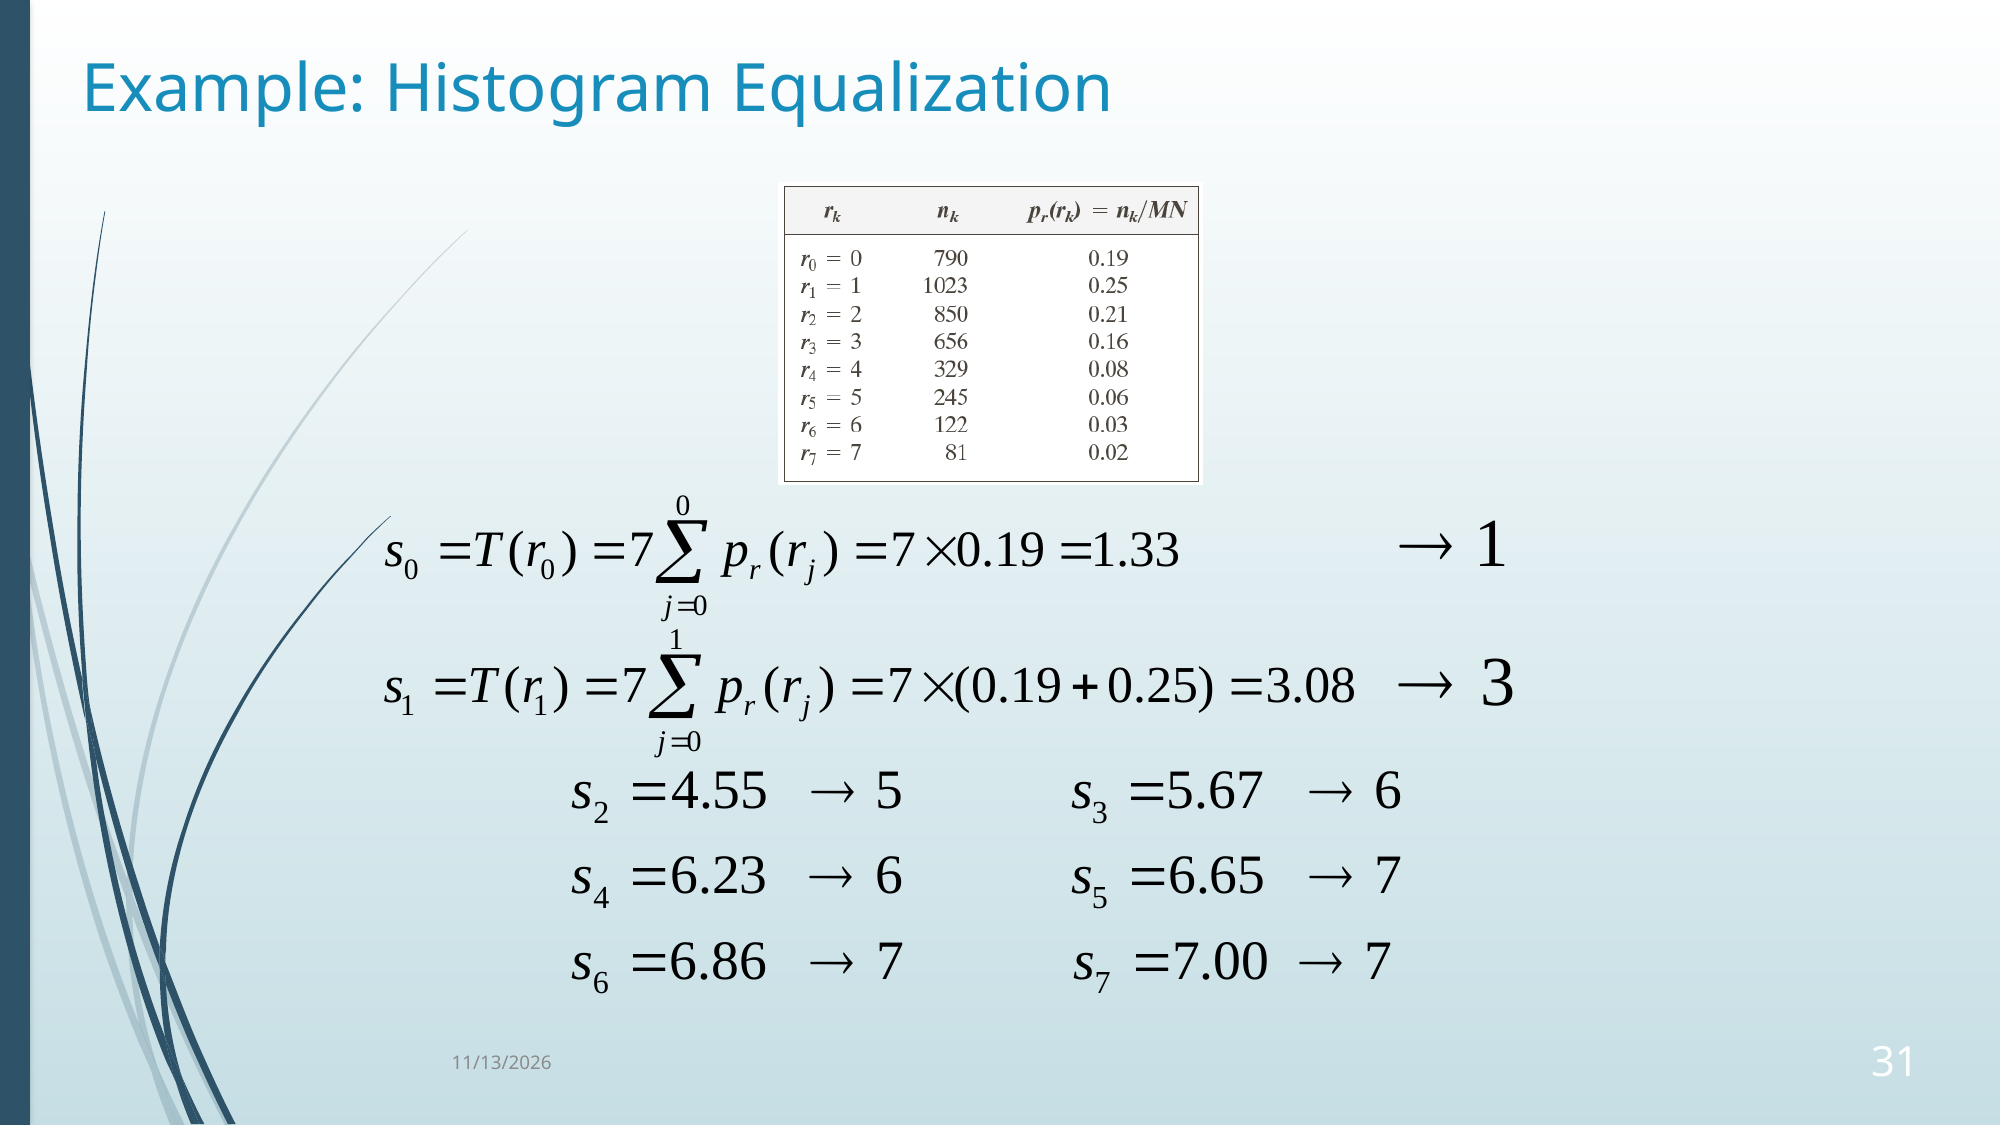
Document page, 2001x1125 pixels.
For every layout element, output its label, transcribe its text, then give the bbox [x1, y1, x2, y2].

title Example: Histogram Equalization [65, 37, 1934, 225]
slide_number 31 [1433, 1024, 1934, 1103]
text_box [1388, 641, 1524, 724]
text_box [1191, 493, 1750, 1001]
text_box [299, 493, 557, 1001]
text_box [1389, 503, 1517, 584]
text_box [562, 754, 1476, 1006]
slide_number 11-Aug-23 [65, 1024, 567, 1103]
picture [778, 182, 1203, 486]
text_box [374, 615, 1367, 768]
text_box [375, 481, 1187, 615]
